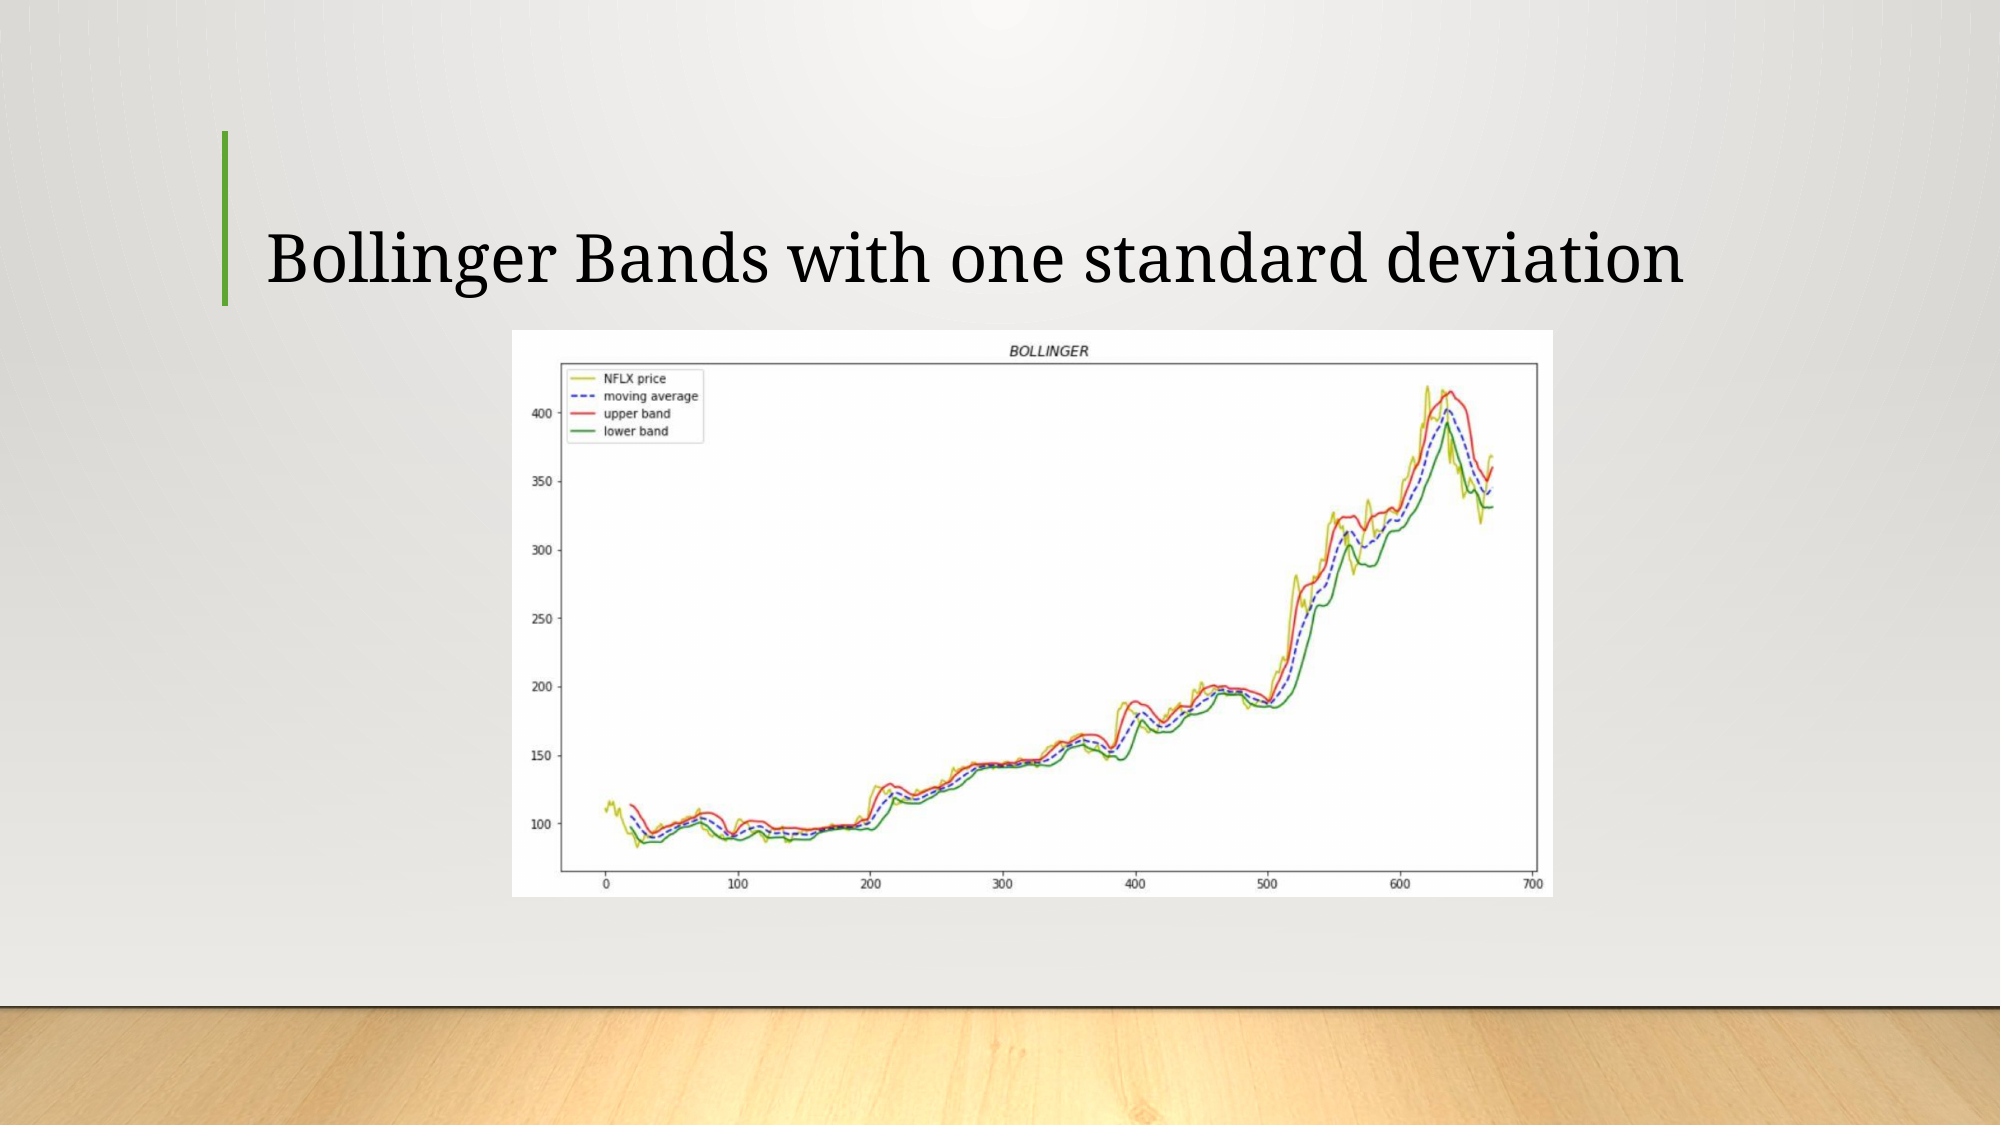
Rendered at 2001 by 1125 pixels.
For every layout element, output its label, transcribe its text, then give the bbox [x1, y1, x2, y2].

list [512, 330, 1553, 897]
title Bollinger Bands with one standard deviation [251, 131, 1814, 305]
picture [0, 1006, 2000, 1125]
